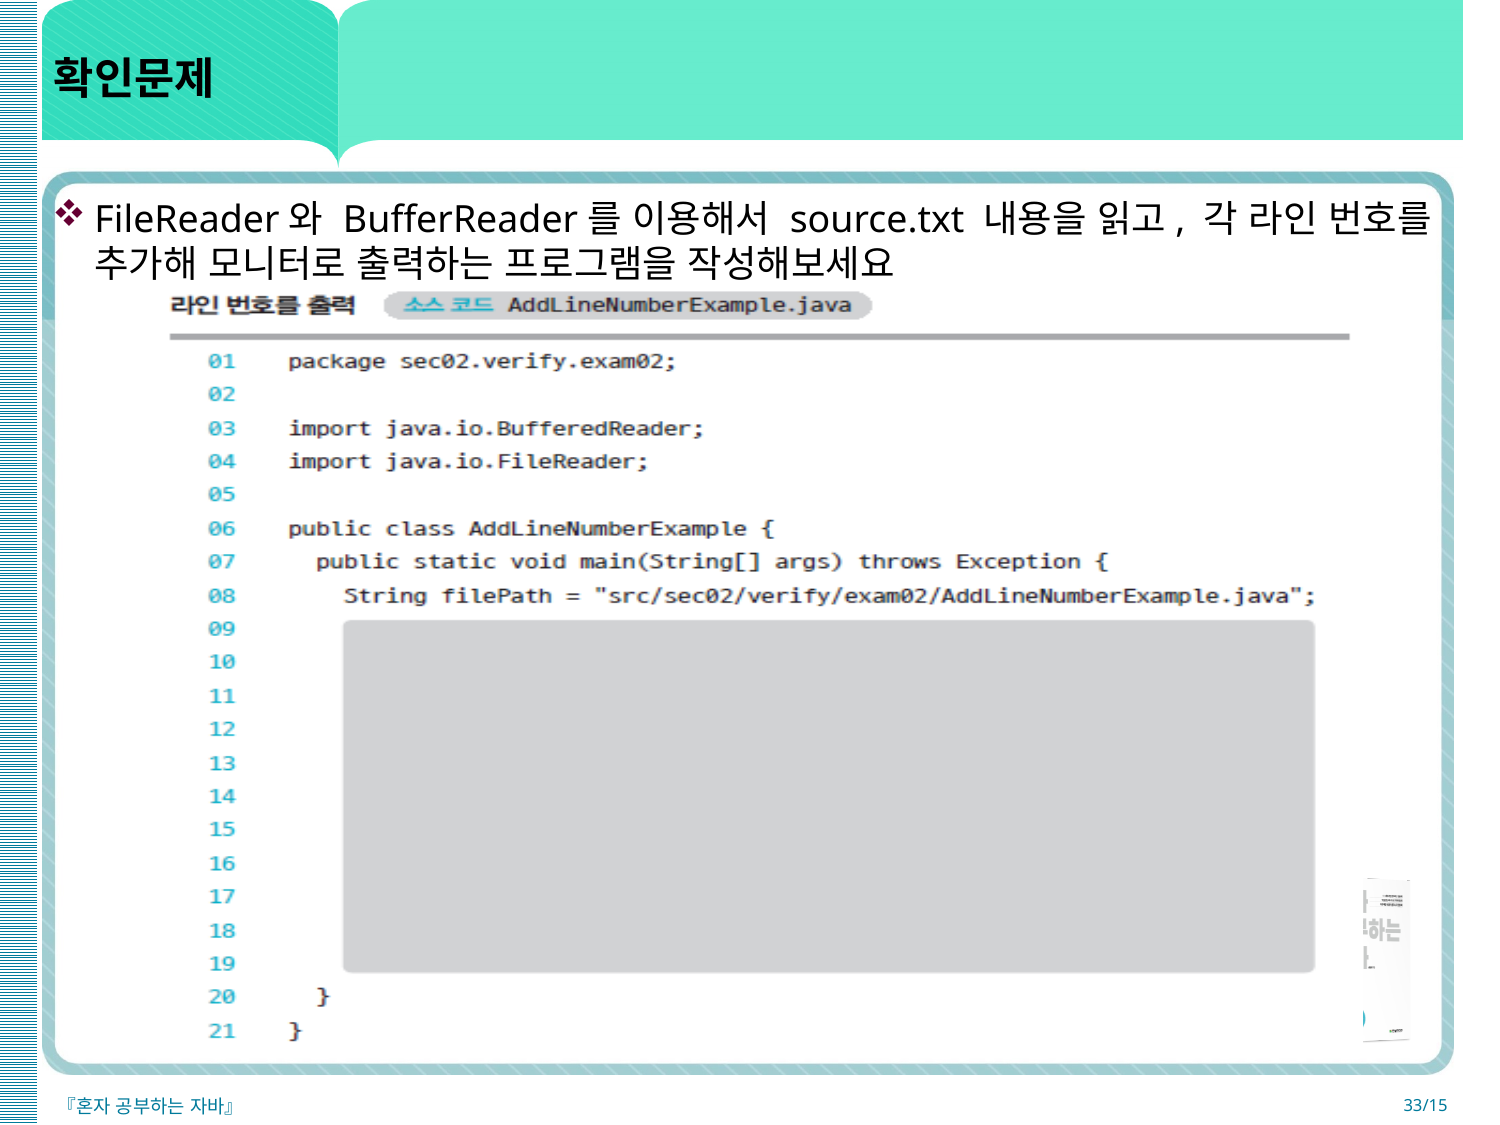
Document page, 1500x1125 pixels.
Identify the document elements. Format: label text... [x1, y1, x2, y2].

picture [68, 1097, 75, 1110]
title 확인문제 [39, 42, 1280, 138]
picture [162, 287, 1363, 1046]
list FileReader와 BufferReader를 이용해서 source.txt 내용을 읽고, 각 라인 번호를 추가해 모니터로 출력하는 프로그램을 작성해보세요 [37, 187, 1463, 1091]
picture [225, 1102, 232, 1115]
picture [1243, 797, 1488, 1122]
picture [116, 1102, 131, 1107]
picture [42, 0, 1463, 187]
